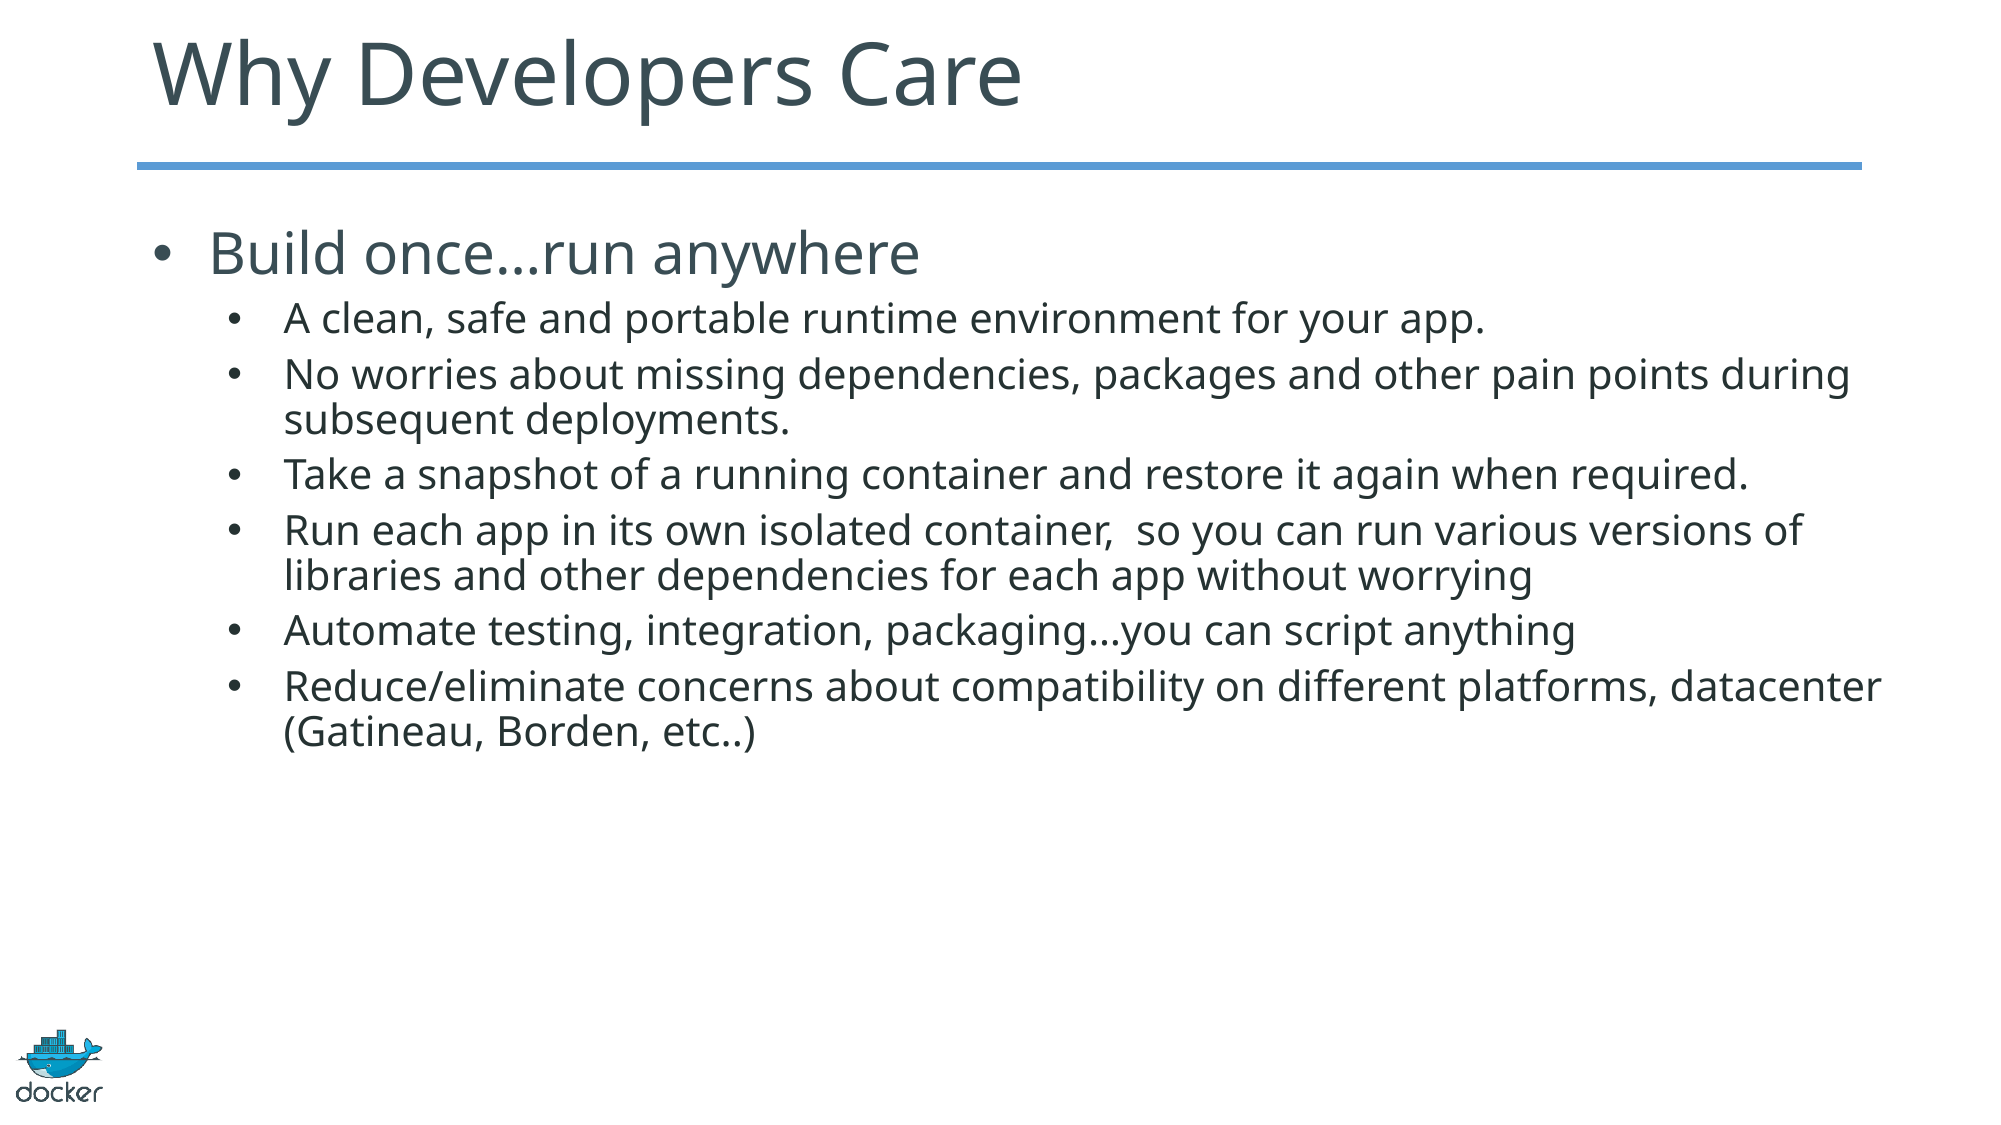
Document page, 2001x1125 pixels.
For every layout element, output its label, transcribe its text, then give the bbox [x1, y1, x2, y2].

title Why Developers Care [137, 22, 1863, 133]
list Build once…run anywhere A clean, safe and portable runtime environment for your app. No worries about missing dependencies, packages and other pain points during subsequent deployments. Take a snapshot of a running container and restore it again when required. Run each app in its own isolated container, so you can run various versions of libraries and other dependencies for each app without worrying Automate testing, integration, packaging…you can script anything Reduce/eliminate concerns about compatibility on different platforms, datacenter (Gatineau, Borden, etc..) [137, 216, 1959, 1023]
picture [0, 1010, 131, 1121]
